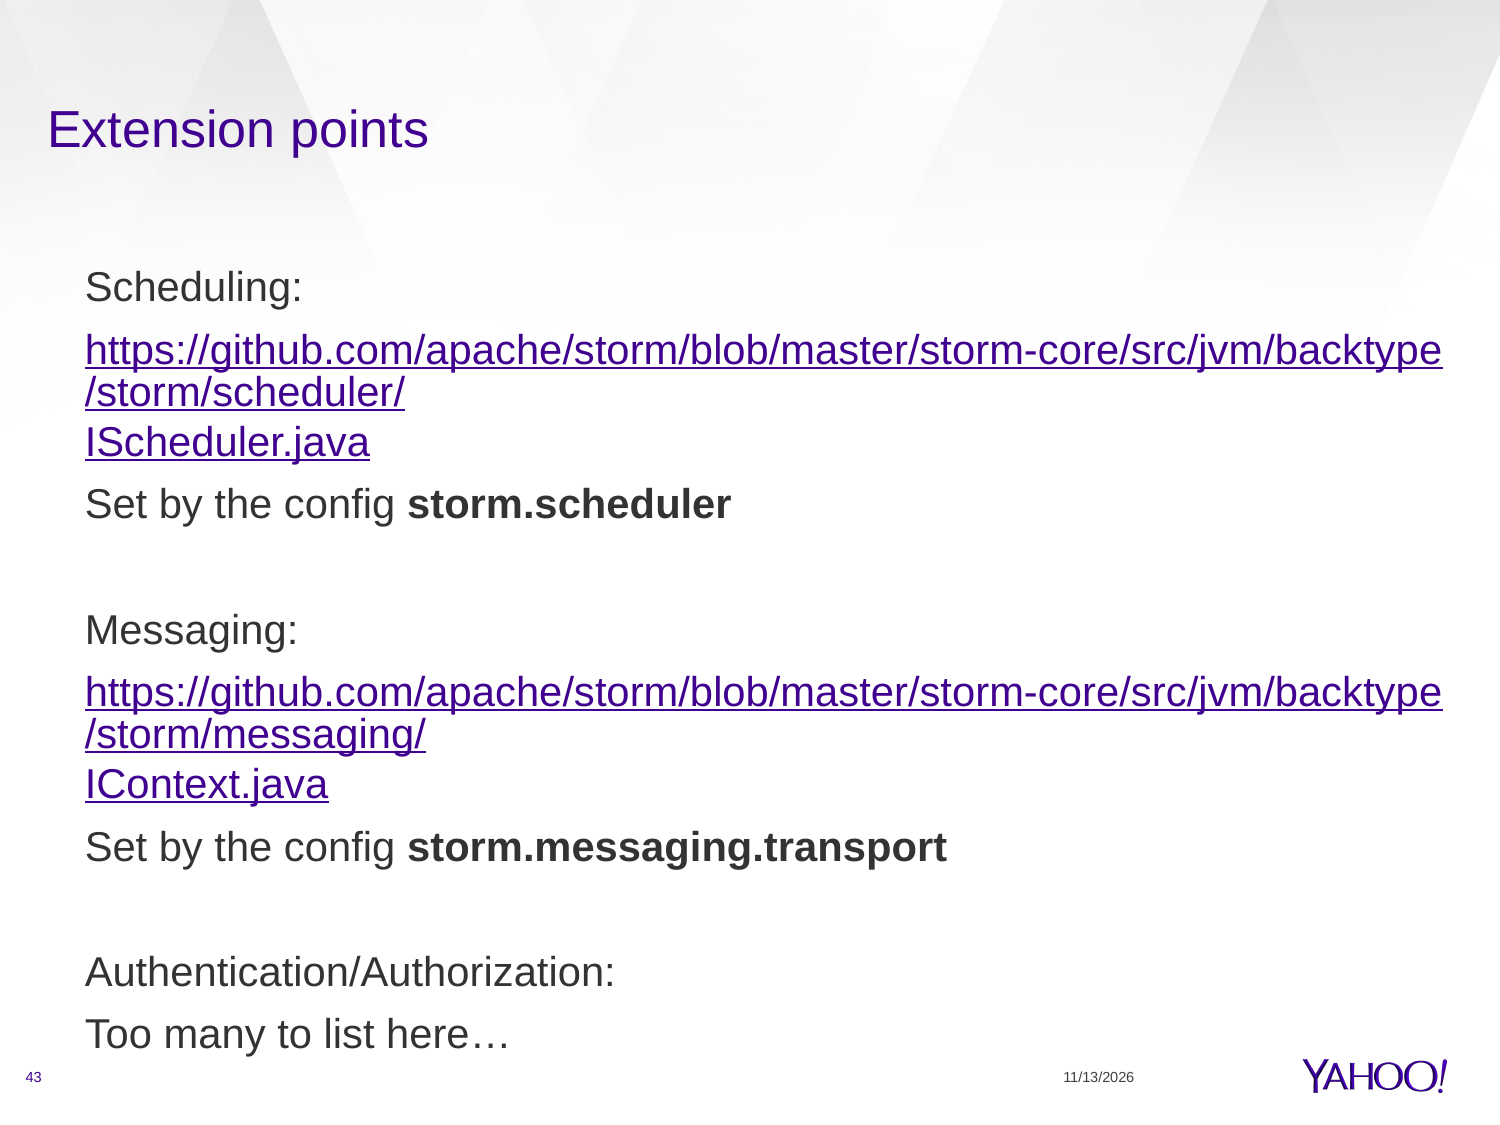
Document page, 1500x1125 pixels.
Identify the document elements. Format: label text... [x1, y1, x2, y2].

list Scheduling: https://github.com/apache/storm/blob/master/storm-core/src/jvm/backtype/storm/scheduler/IScheduler.java Set by the config storm.scheduler Messaging: https://github.com/apache/storm/blob/master/storm-core/src/jvm/backtype/storm/messaging/IContext.java Set by the config storm.messaging.transport Authentication/Authorization: Too many to list here… [84, 260, 1447, 1007]
slide_number 43 [5, 1046, 62, 1107]
picture [0, 0, 1500, 1125]
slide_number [1048, 1046, 1251, 1107]
title Extension points [46, 95, 1446, 274]
